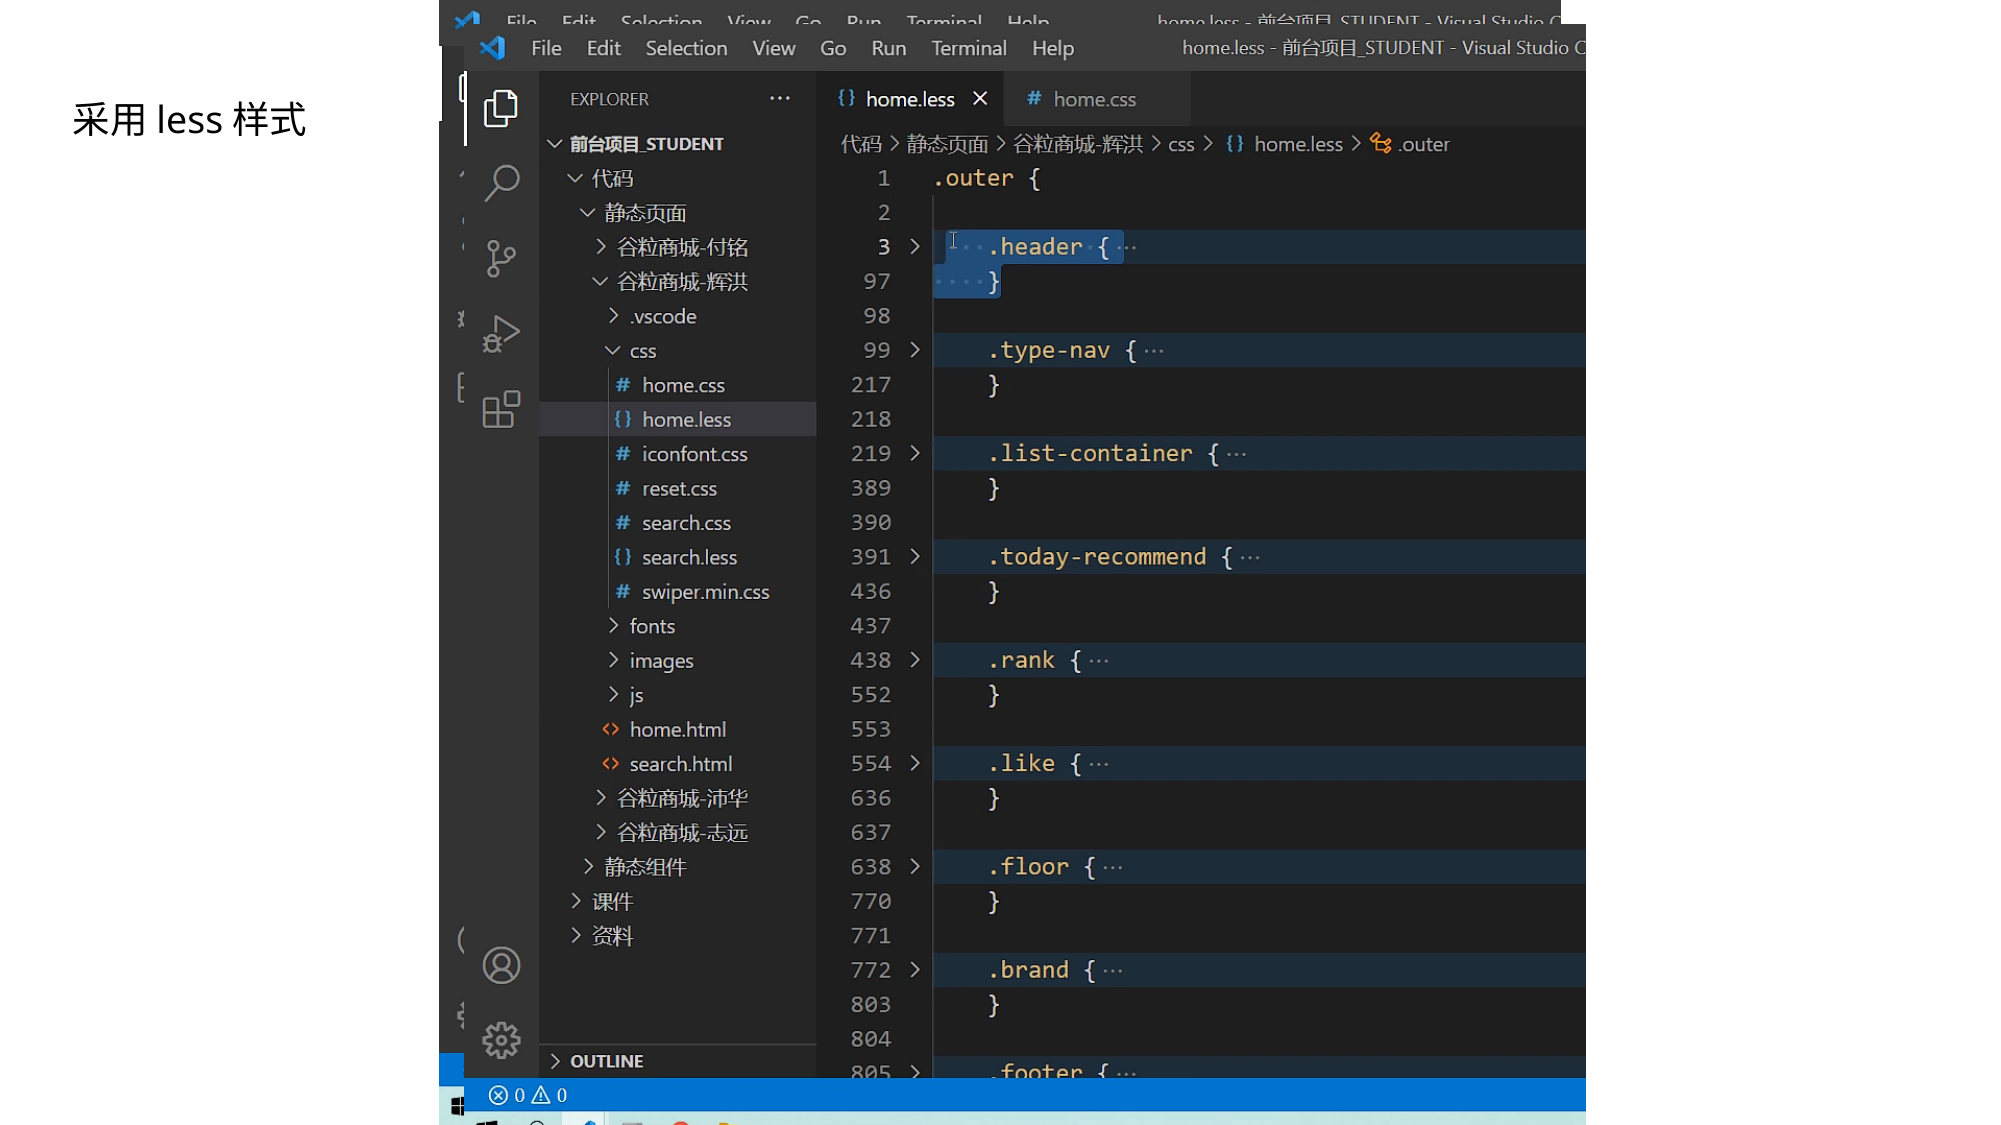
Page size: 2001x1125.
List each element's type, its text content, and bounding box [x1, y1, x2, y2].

picture [439, 0, 1586, 1125]
text_box 采用less样式 [57, 88, 424, 149]
